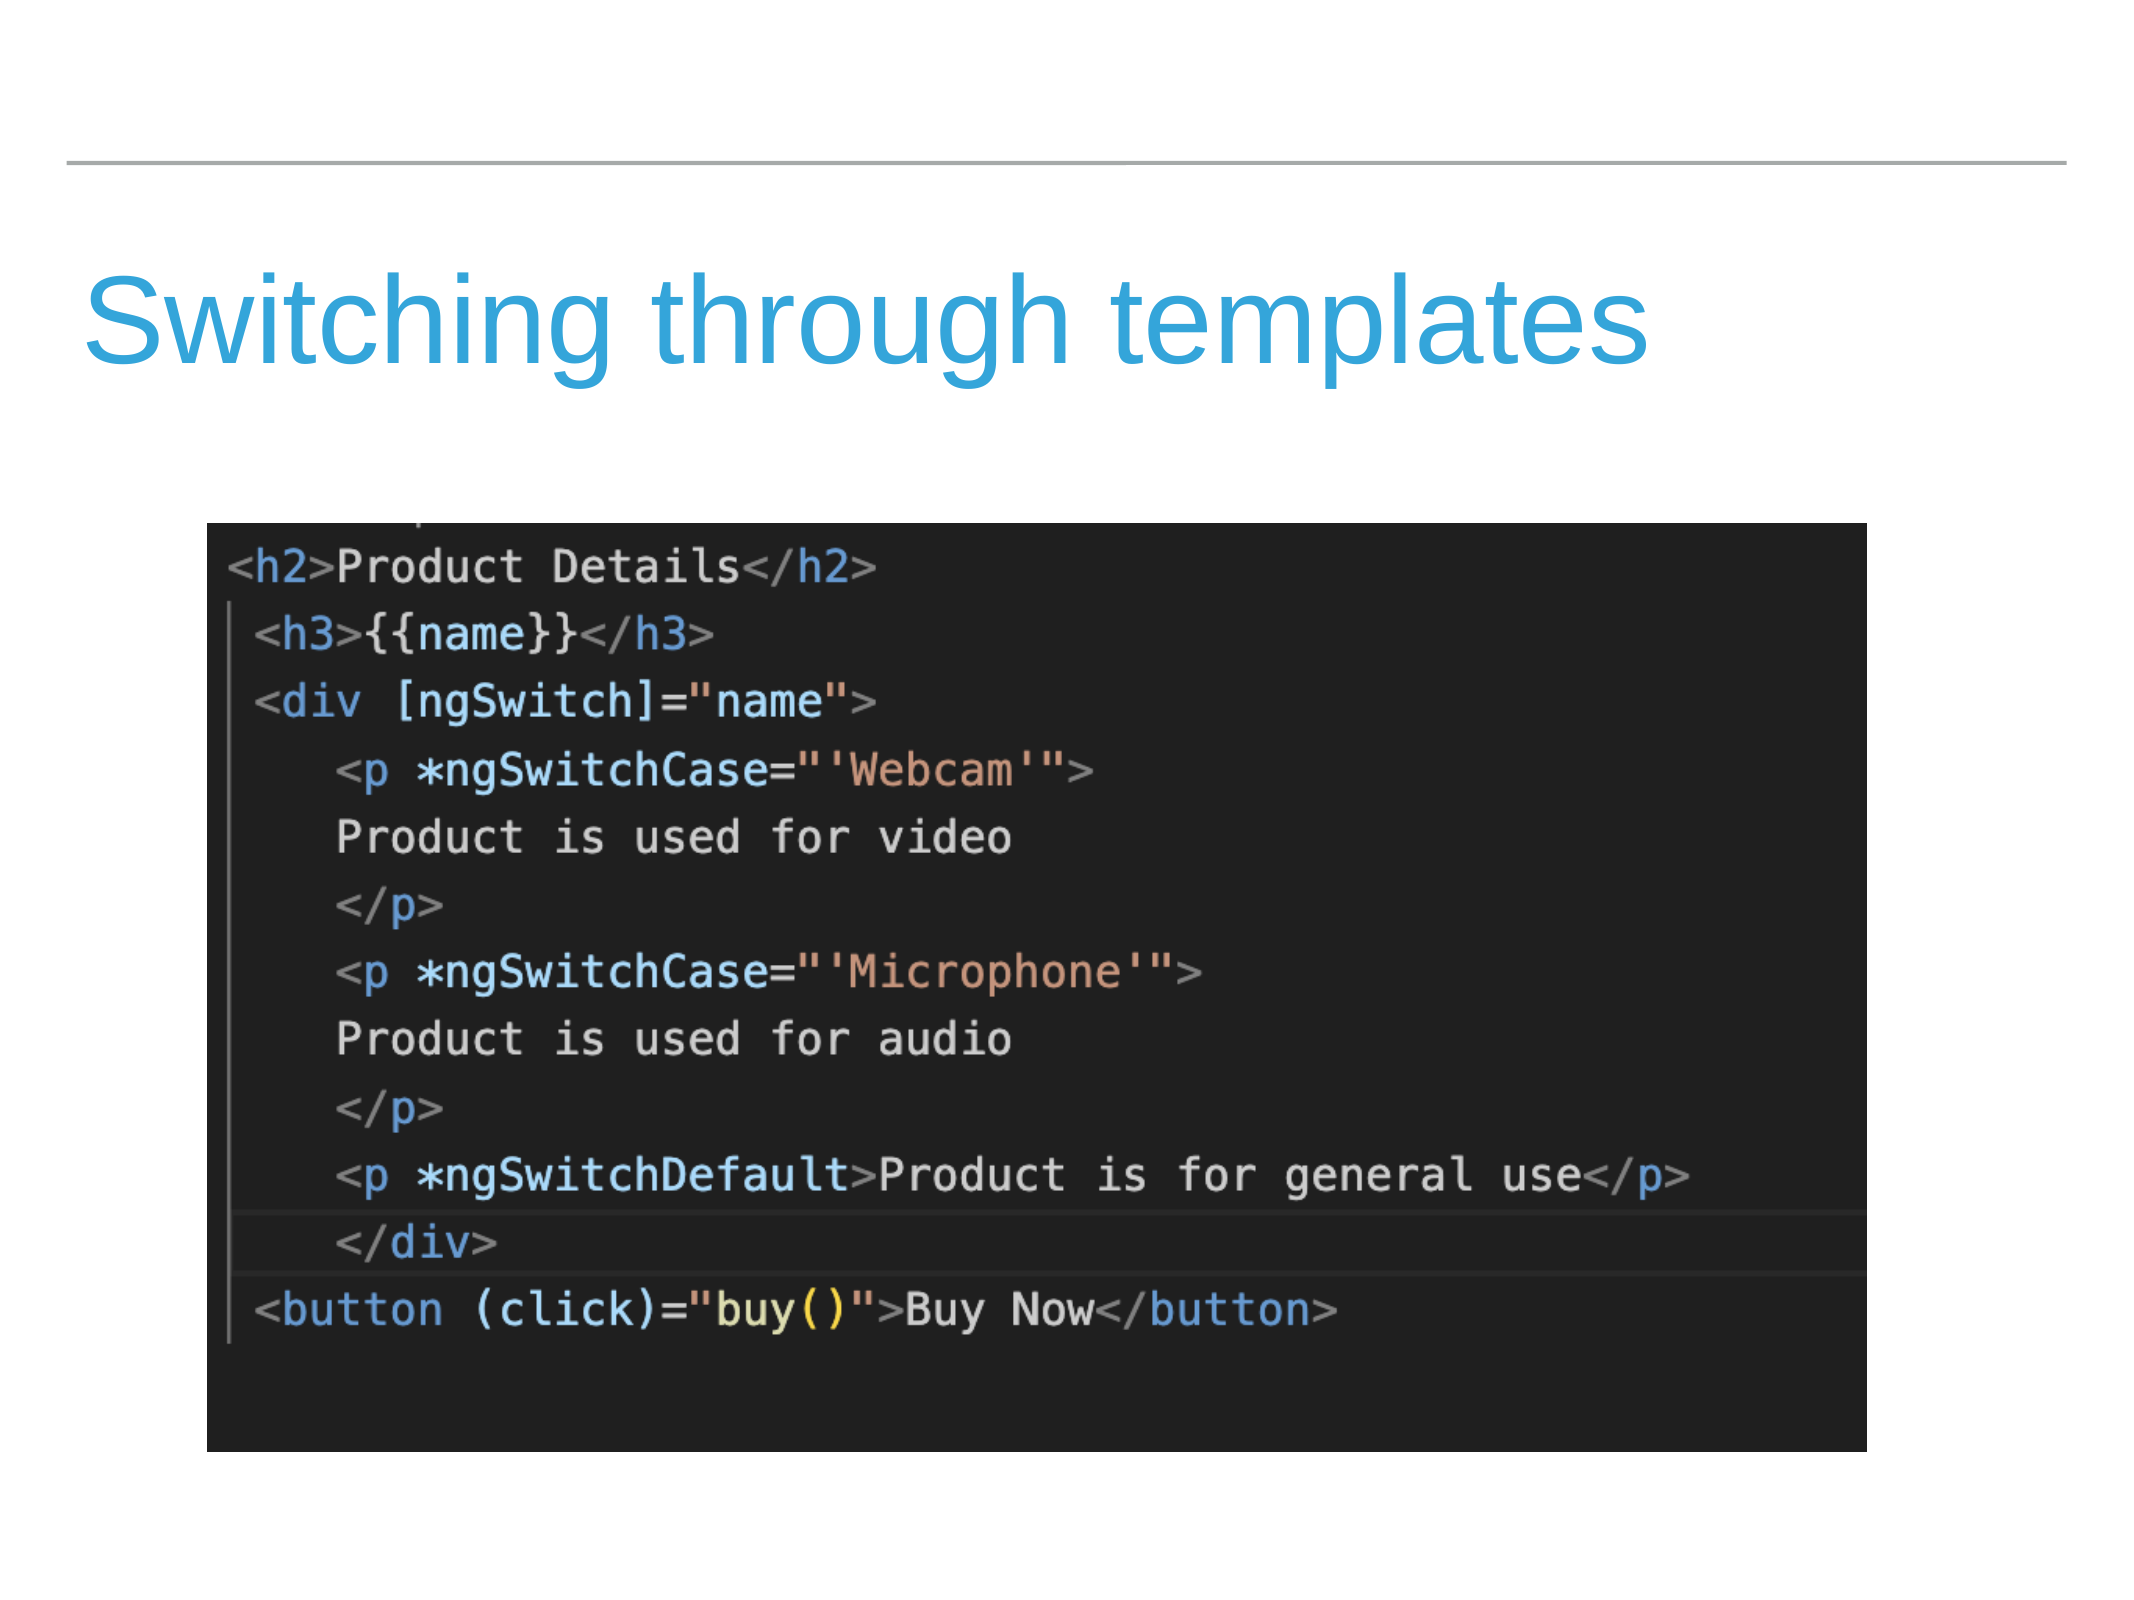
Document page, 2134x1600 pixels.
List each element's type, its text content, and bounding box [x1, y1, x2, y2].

title Switching through templates [66, 252, 2067, 371]
picture [207, 523, 1868, 1453]
